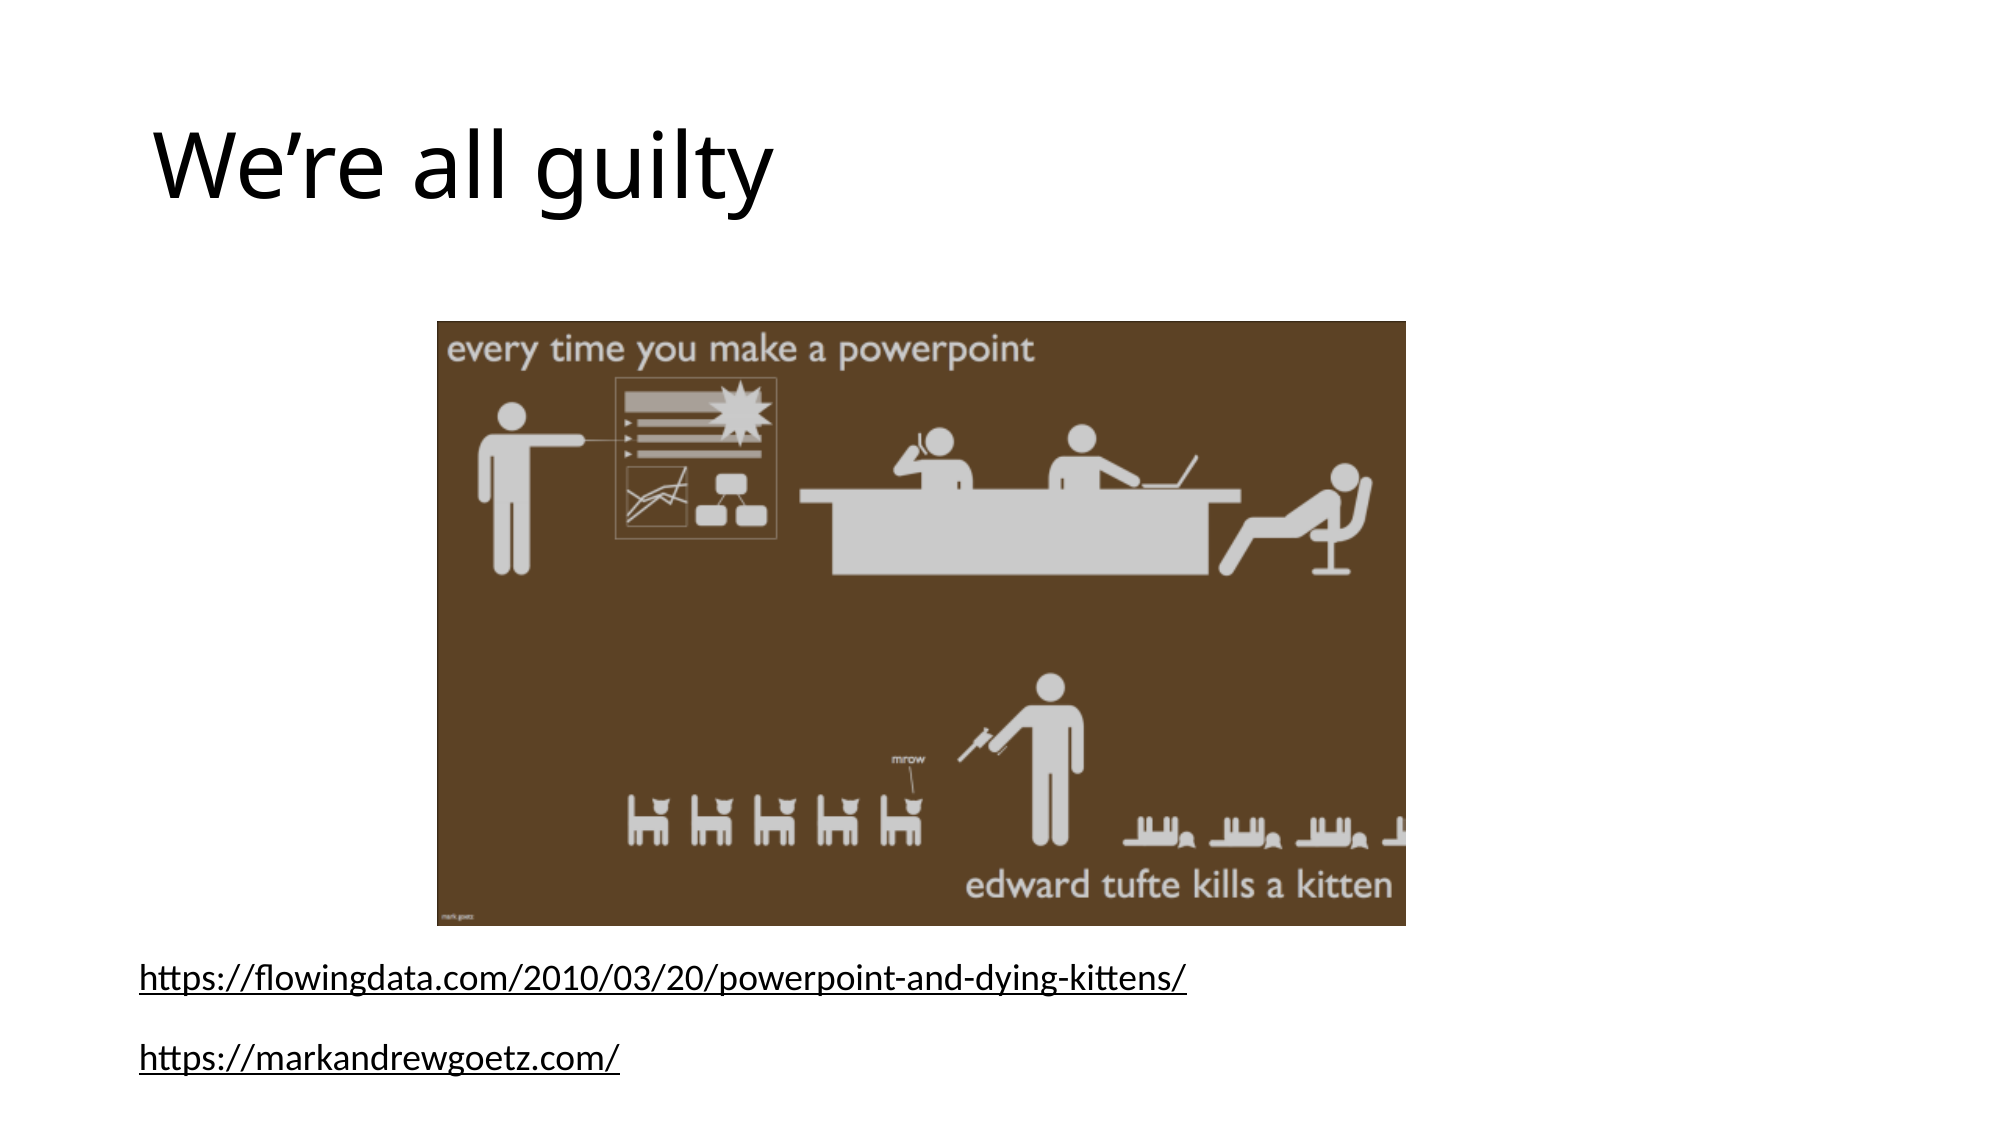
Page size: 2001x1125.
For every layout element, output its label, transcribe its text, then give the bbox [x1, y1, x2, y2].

picture [436, 321, 1406, 926]
text_box https://flowingdata.com/2010/03/20/powerpoint-and-dying-kittens/ [124, 945, 1365, 1005]
title We’re all guilty [137, 59, 1863, 278]
text_box https://markandrewgoetz.com/ [124, 1025, 1124, 1085]
